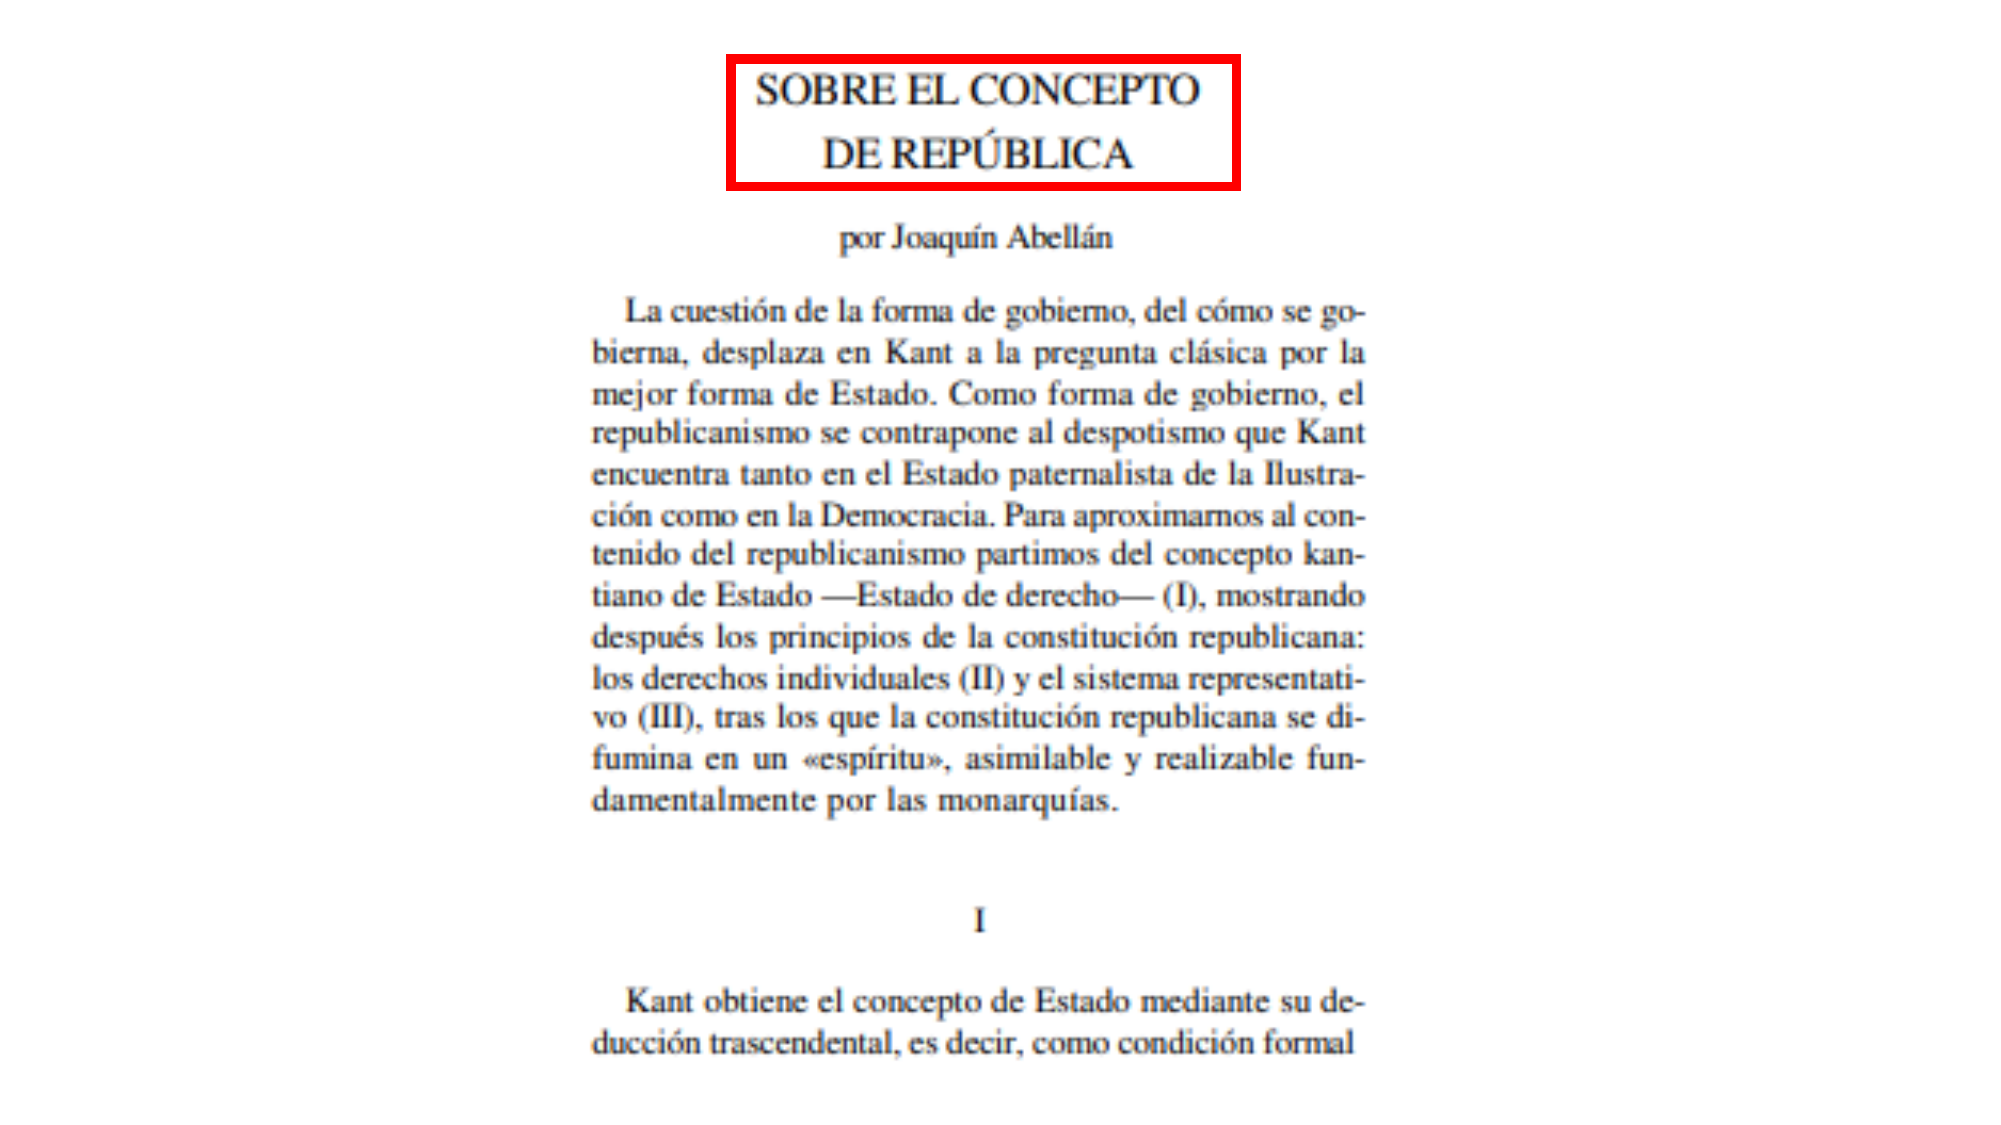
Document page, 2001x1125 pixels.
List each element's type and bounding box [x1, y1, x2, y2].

picture [496, 16, 1504, 1125]
